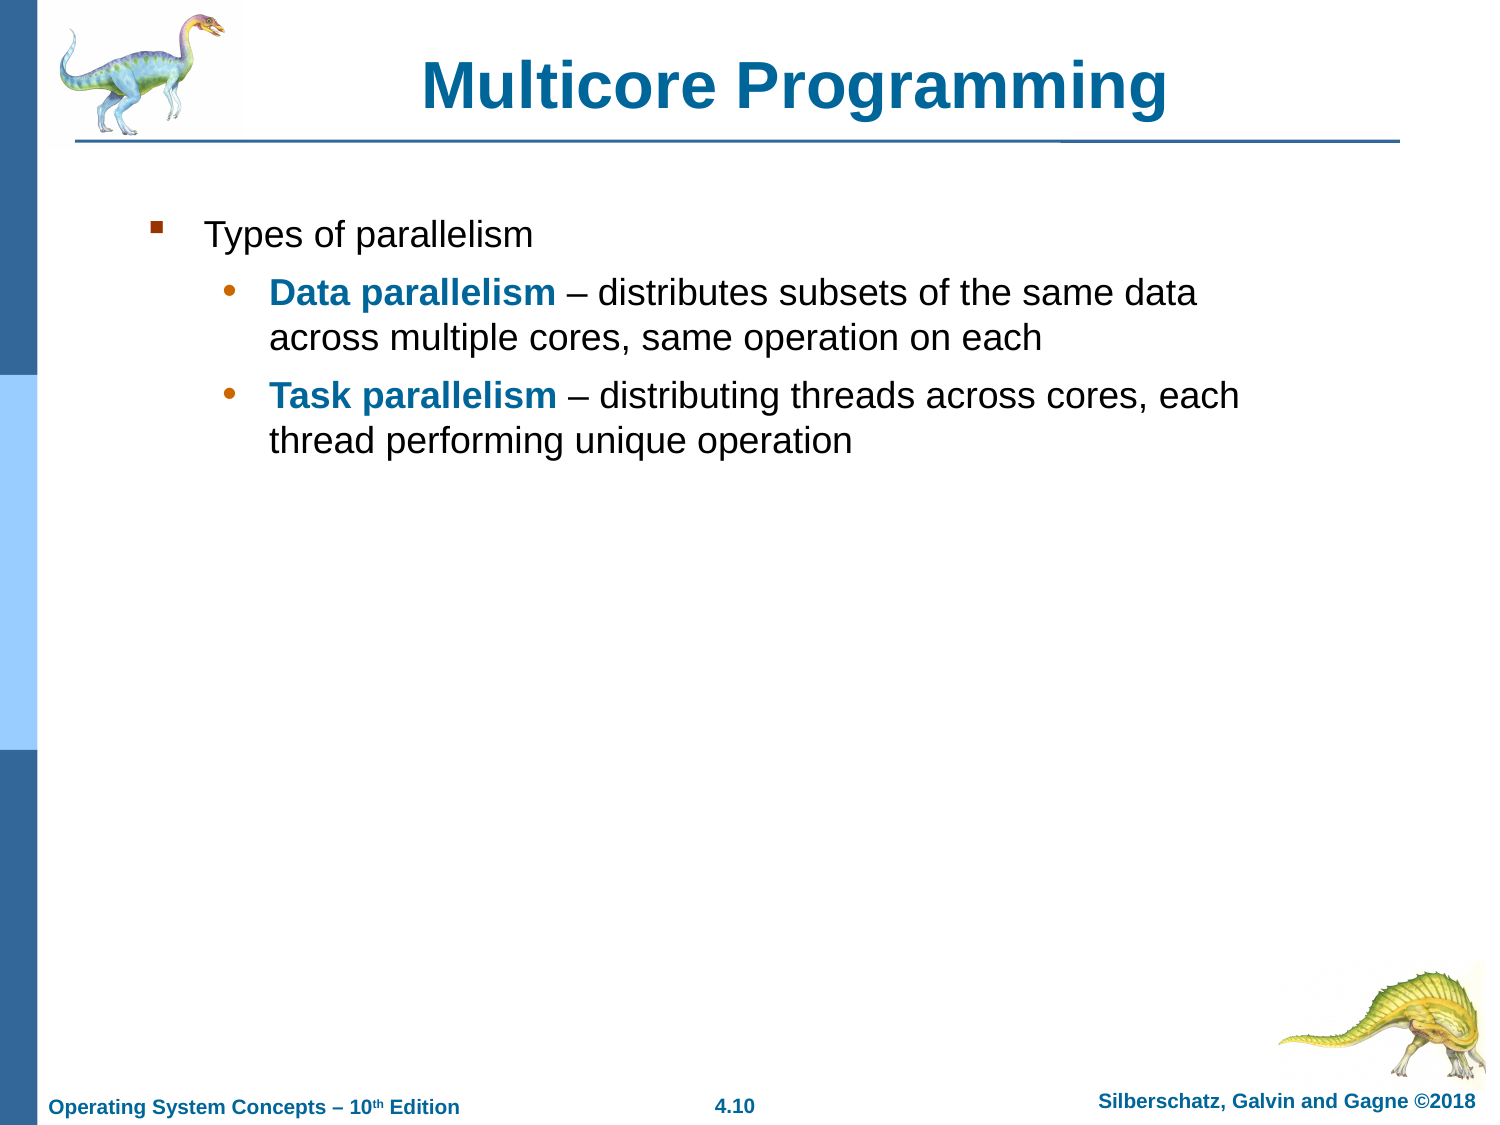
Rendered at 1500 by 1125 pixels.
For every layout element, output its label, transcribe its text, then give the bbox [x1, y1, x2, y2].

picture [1275, 959, 1486, 1090]
picture [46, 0, 243, 149]
title Multicore Programming [166, 35, 1425, 130]
list Types of parallelism Data parallelism – distributes subsets of the same data across multiple cores, same operation on each Task parallelism – distributing threads across cores, each thread performing unique operation [132, 202, 1307, 946]
